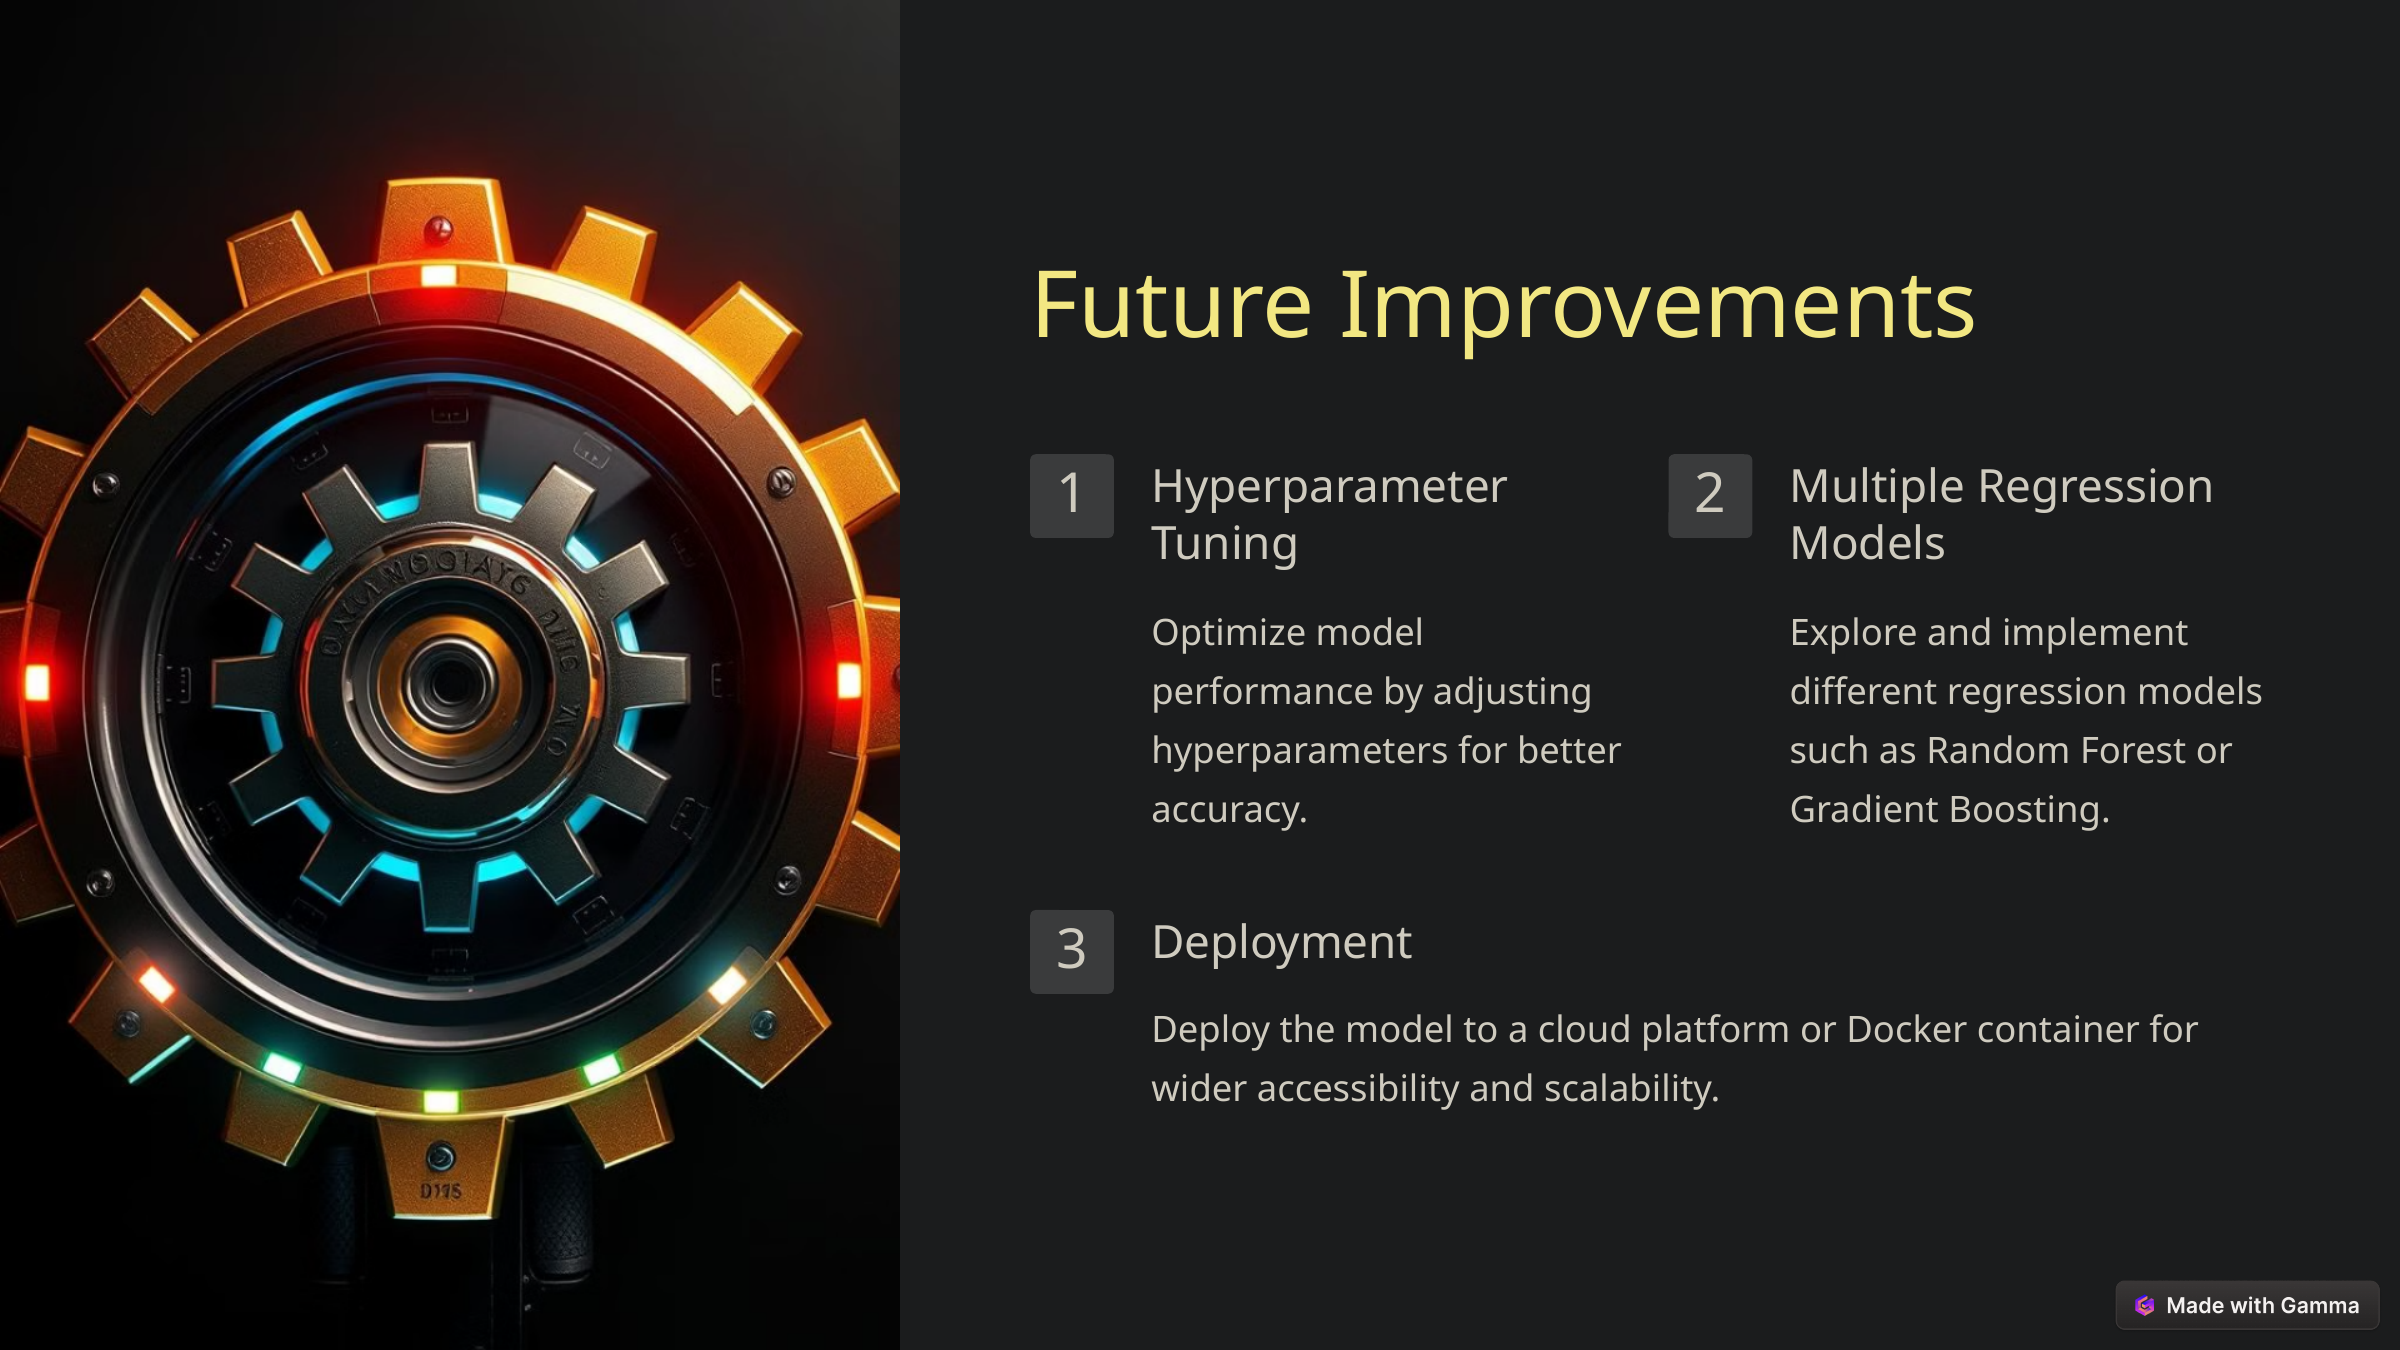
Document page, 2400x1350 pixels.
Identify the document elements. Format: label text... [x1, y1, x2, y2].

text_box [1668, 454, 1753, 538]
text_box [1030, 909, 1114, 994]
text_box Explore and implement different regression models such as Random Forest or Gradient Boosting. [1789, 592, 2270, 831]
text_box [1030, 454, 1114, 538]
text_box Deploy the model to a cloud platform or Docker container for wider accessibility and scalability. [1151, 990, 2270, 1110]
picture [0, 0, 900, 1350]
text_box Optimize model performance by adjusting hyperparameters for better accuracy. [1151, 592, 1632, 831]
text_box Hyperparameter Tuning [1151, 454, 1632, 571]
text_box Future Improvements [1030, 240, 2008, 357]
text_box Multiple Regression Models [1789, 454, 2270, 571]
text_box 3 [1054, 924, 1090, 980]
text_box Deployment [1151, 910, 1617, 969]
picture [2106, 1271, 2389, 1339]
text_box 1 [1062, 468, 1082, 524]
text_box 2 [1693, 468, 1728, 524]
